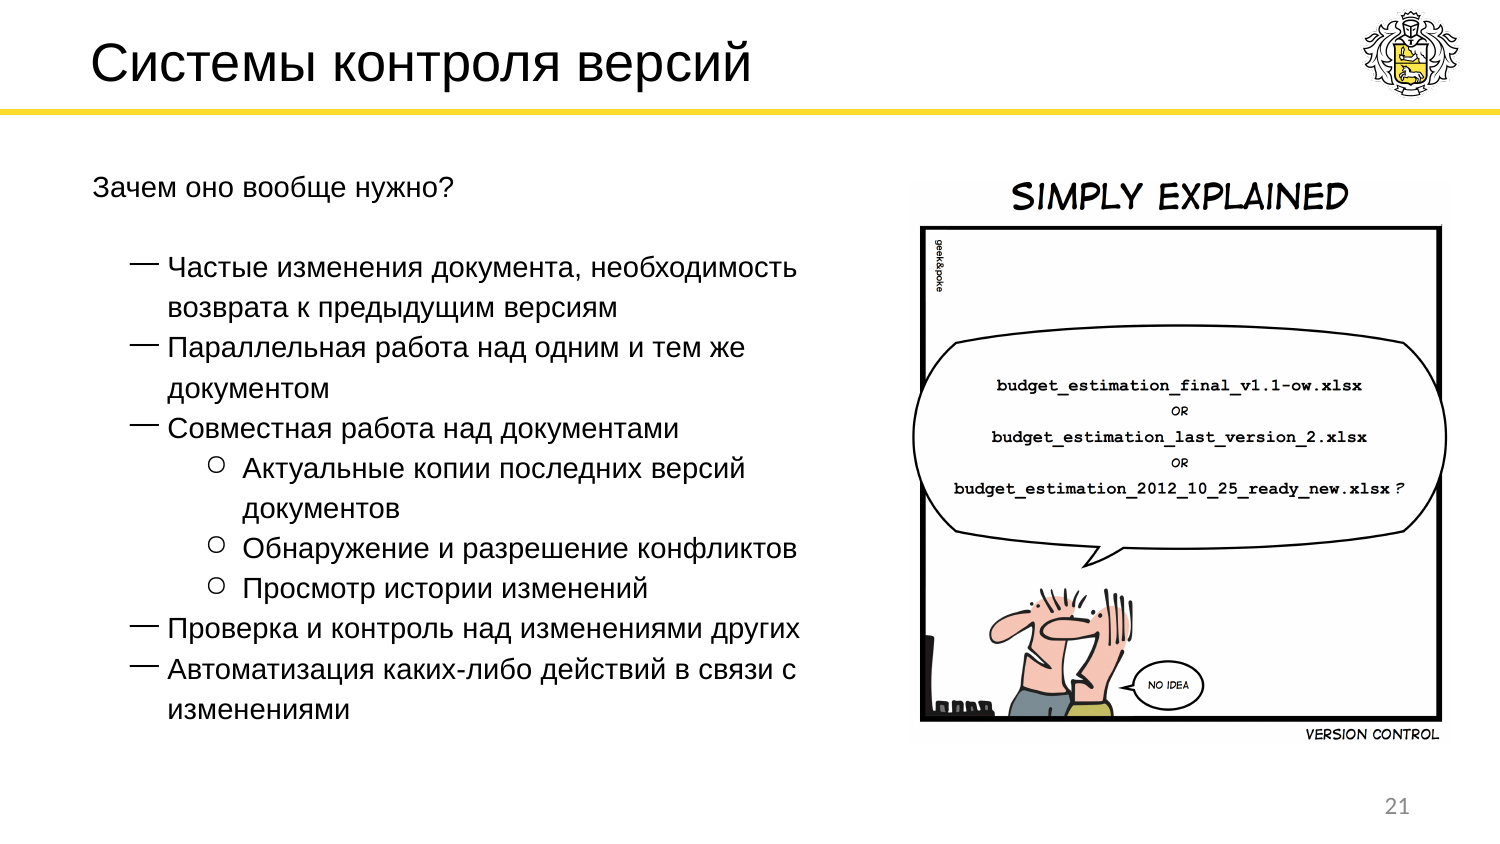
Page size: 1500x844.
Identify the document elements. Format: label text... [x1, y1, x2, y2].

title Системы контроля версий [75, 33, 1425, 86]
text_box Зачем оно вообще нужно? Частые изменения документа, необходимость возврата к предыдущим версиям Параллельная работа над одним и тем же документом Совместная работа над документами Актуальные копии последних версий документов Обнаружение и разрешение конфликтов Просмотр истории изменений Проверка и контроль над изменениями других Автоматизация каких-либо действий в связи с изменениями [77, 147, 899, 791]
picture [908, 179, 1449, 744]
picture [1360, 2, 1461, 103]
slide_number ‹#› [1074, 782, 1425, 827]
